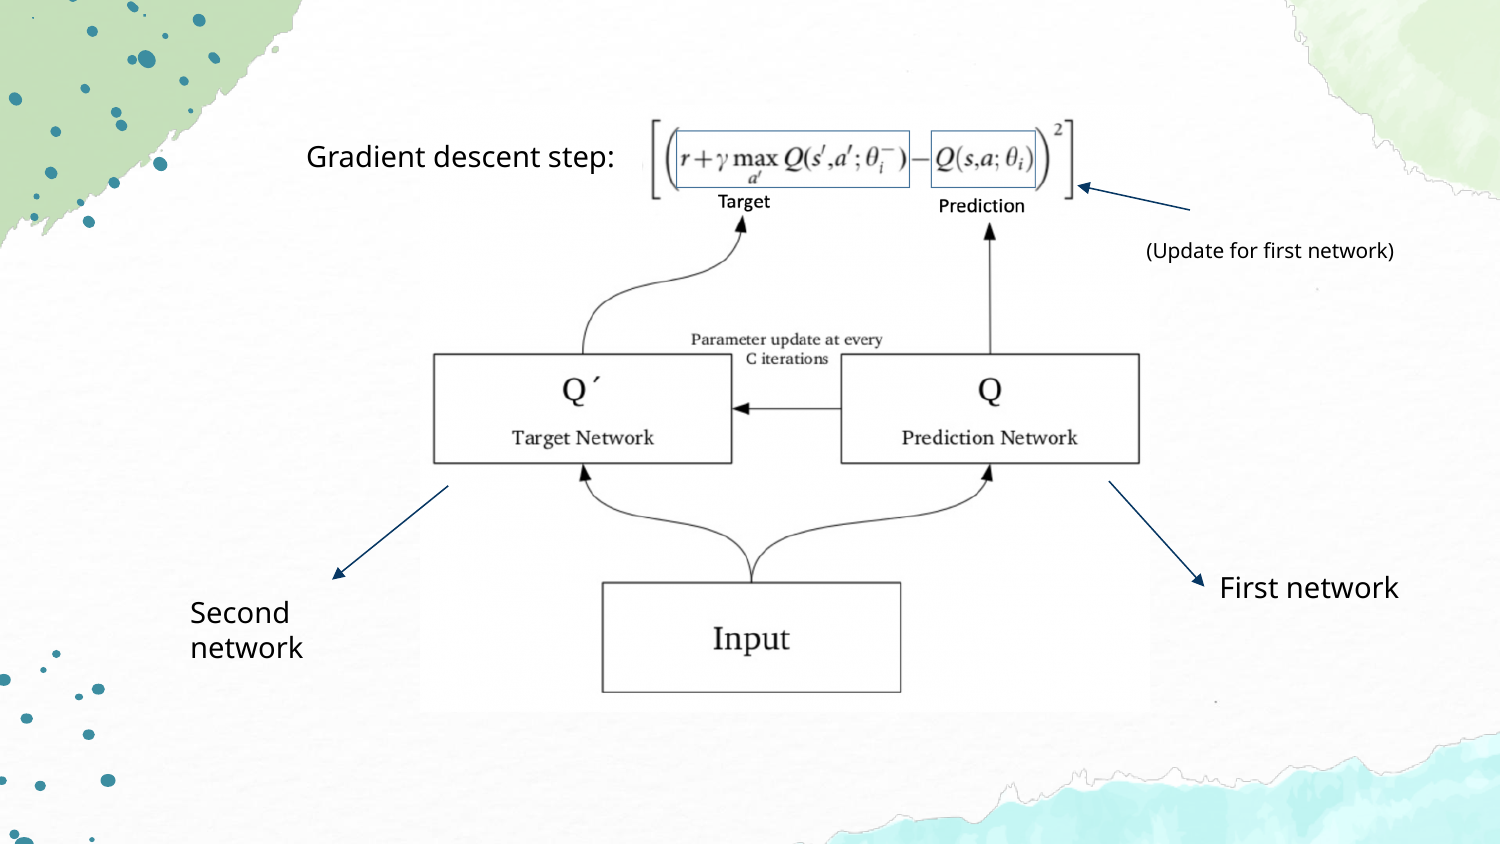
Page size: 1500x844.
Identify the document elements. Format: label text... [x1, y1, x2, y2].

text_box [1108, 480, 1205, 588]
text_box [1076, 185, 1191, 211]
picture [0, 0, 1500, 844]
text_box Second network [175, 579, 415, 680]
picture [408, 730, 1500, 844]
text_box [331, 485, 449, 580]
picture [1268, 0, 1500, 225]
text_box Gradient descent step: [291, 123, 415, 189]
text_box First network [1204, 554, 1450, 620]
text_box (Update for first network) [1154, 225, 1500, 276]
